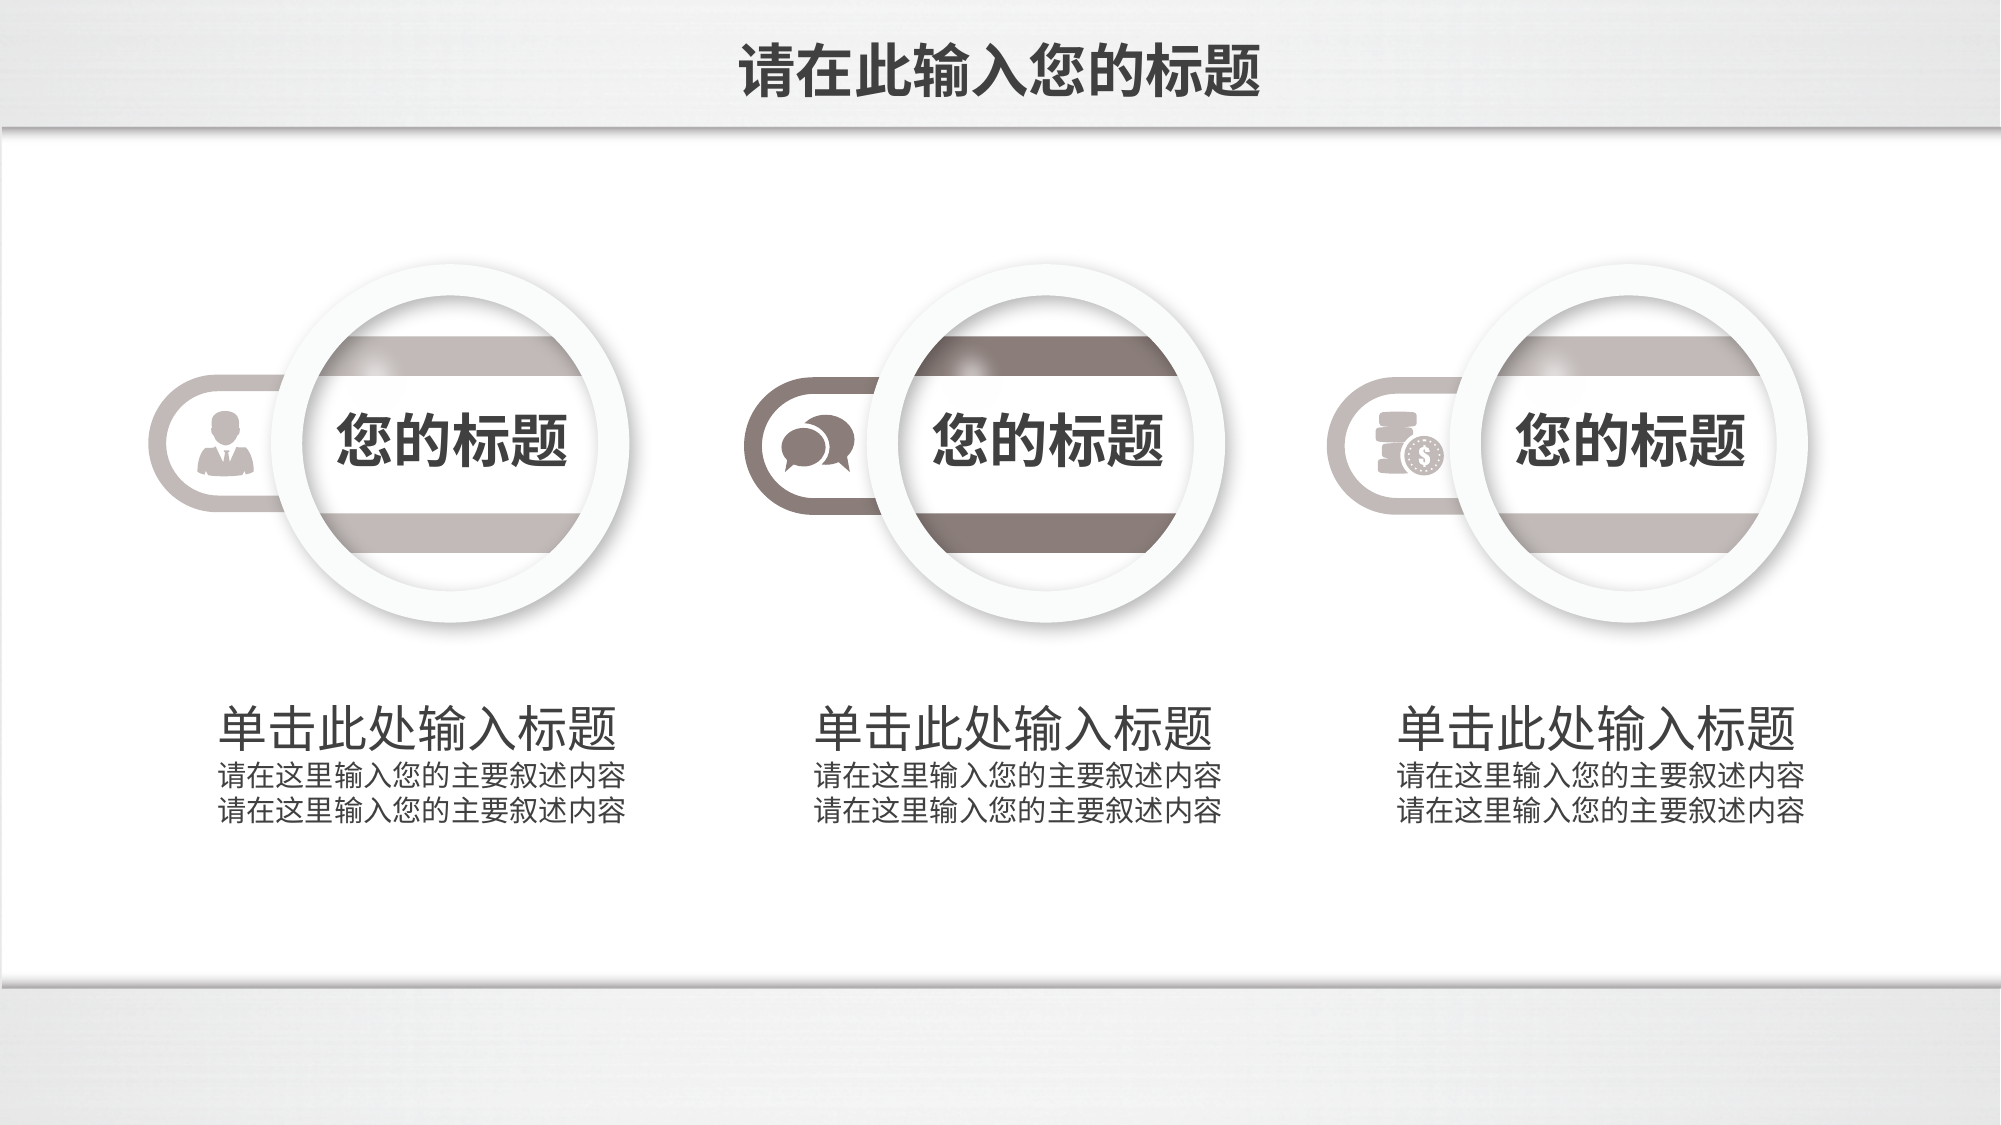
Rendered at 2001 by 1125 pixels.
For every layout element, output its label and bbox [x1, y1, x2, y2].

text_box [1326, 279, 1793, 607]
text_box [744, 279, 1210, 607]
picture [0, 0, 2001, 1125]
text_box [148, 279, 614, 607]
